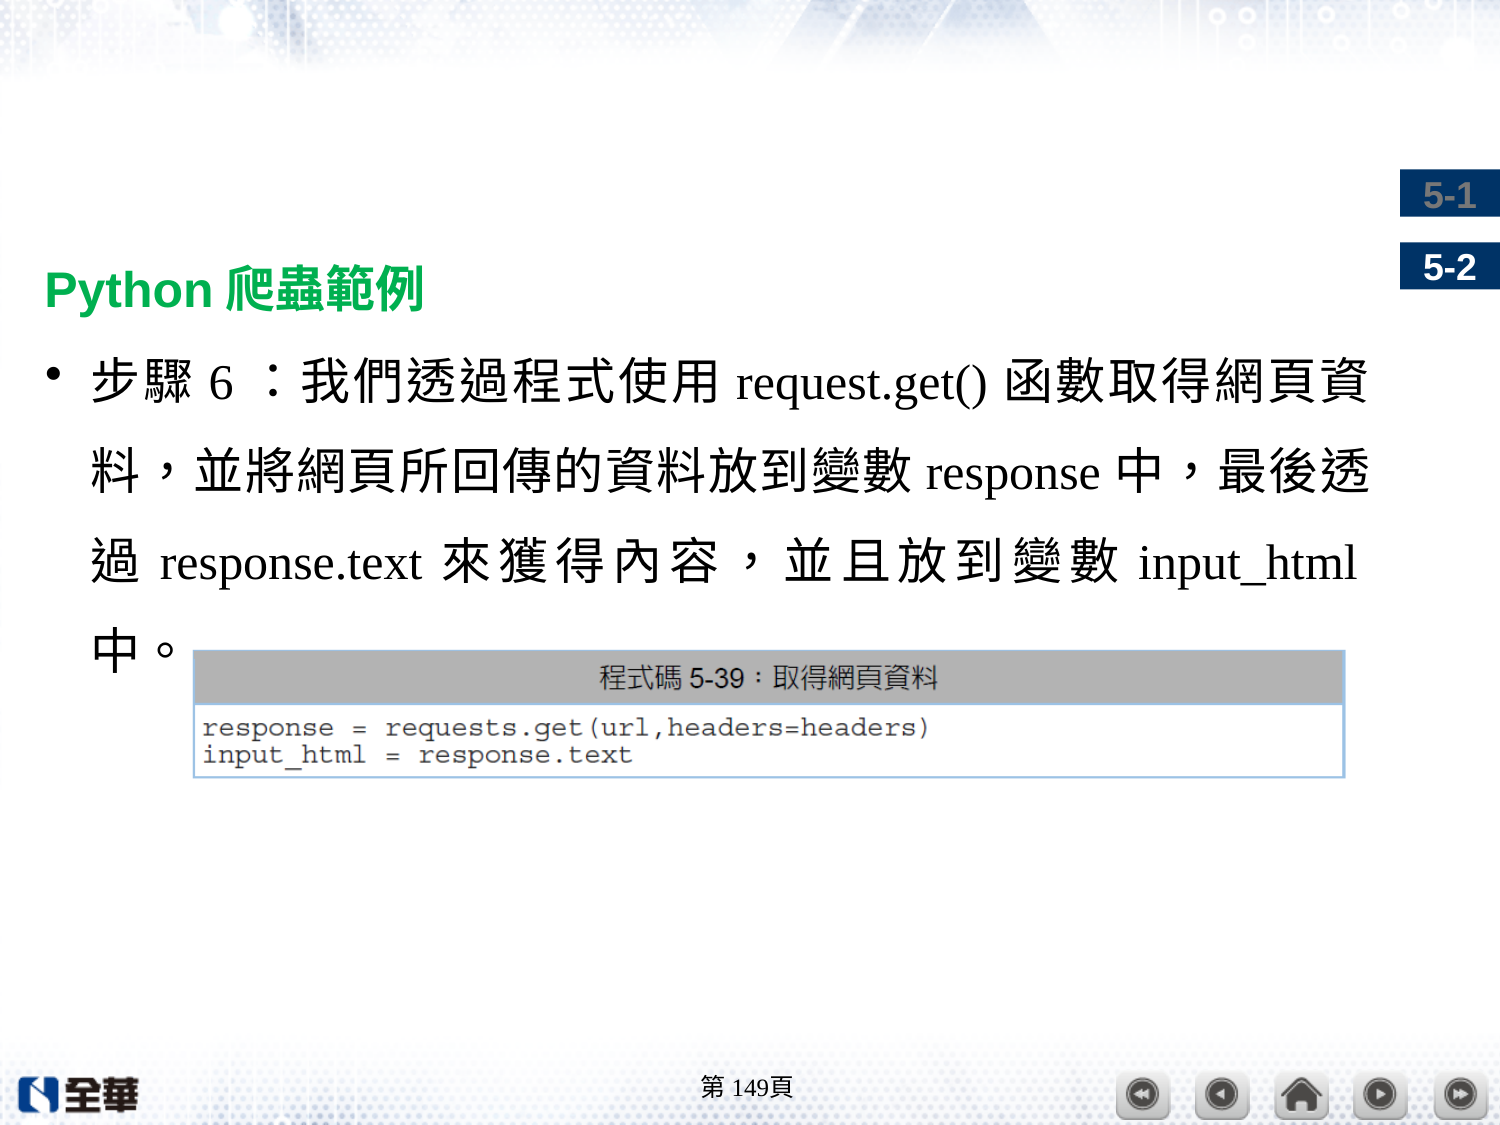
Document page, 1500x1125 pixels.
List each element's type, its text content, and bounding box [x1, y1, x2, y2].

picture [0, 0, 1500, 1125]
list Python爬蟲範例 步驟6：我們透過程式使用request.get()函數取得網頁資料，並將網頁所回傳的資料放到變數response中，最後透過response.text來獲得內容，並且放到變數input_html中。 [29, 219, 1386, 1048]
